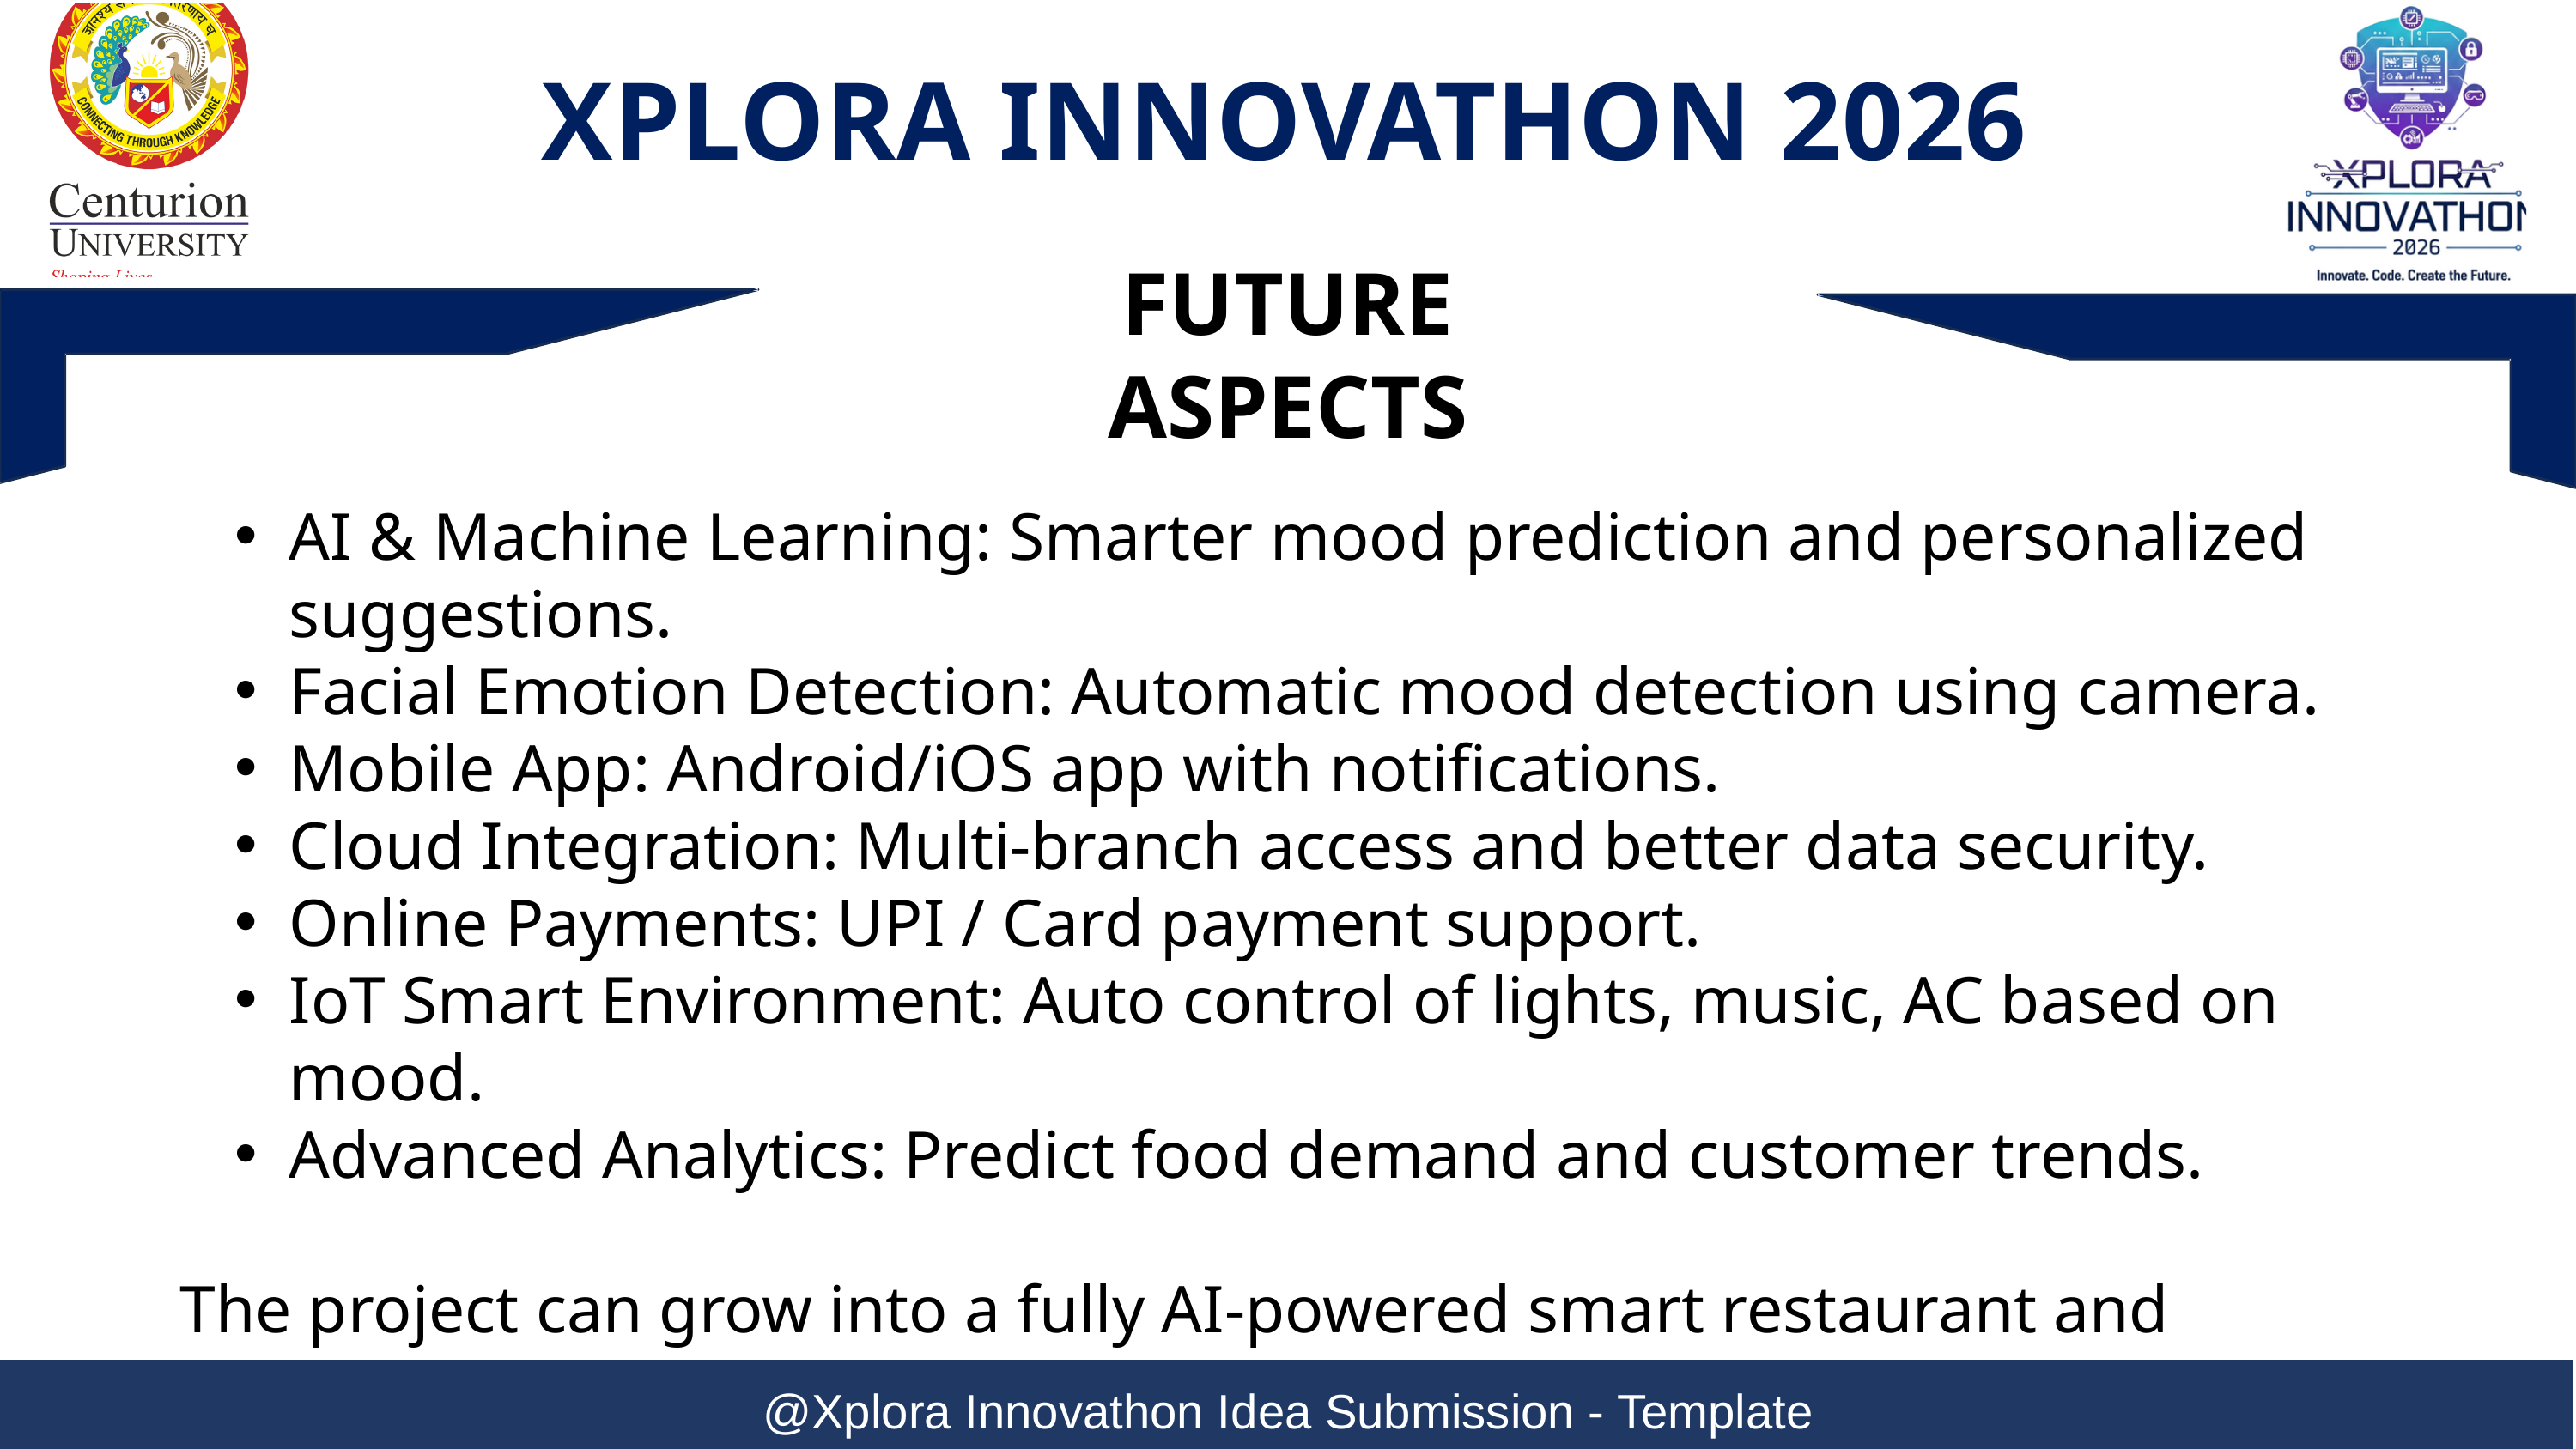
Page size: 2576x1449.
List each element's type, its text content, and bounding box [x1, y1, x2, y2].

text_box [2283, 3, 2527, 283]
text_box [0, 288, 760, 485]
text_box FUTURE ASPECTS [981, 249, 1595, 456]
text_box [43, 3, 264, 278]
text_box XPLORA INNOVATHON 2026 [392, 52, 2178, 182]
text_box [1816, 293, 2576, 489]
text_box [0, 1359, 2573, 1449]
text_box AI & Machine Learning: Smarter mood prediction and personalized suggestions. Facial Emotion Detection: Automatic mood detection using camera. Mobile App: Android/iOS app with notifications. Cloud Integration: Multi-branch access and better data security. Online Payments: UPI / Card payment support. IoT Smart Environment: Auto control of lights, music, AC based on mood. Advanced Analytics: Predict food demand and customer trends. The project can grow into a fully AI-powered smart restaurant and emotional wellness platform. [179, 495, 2479, 1356]
